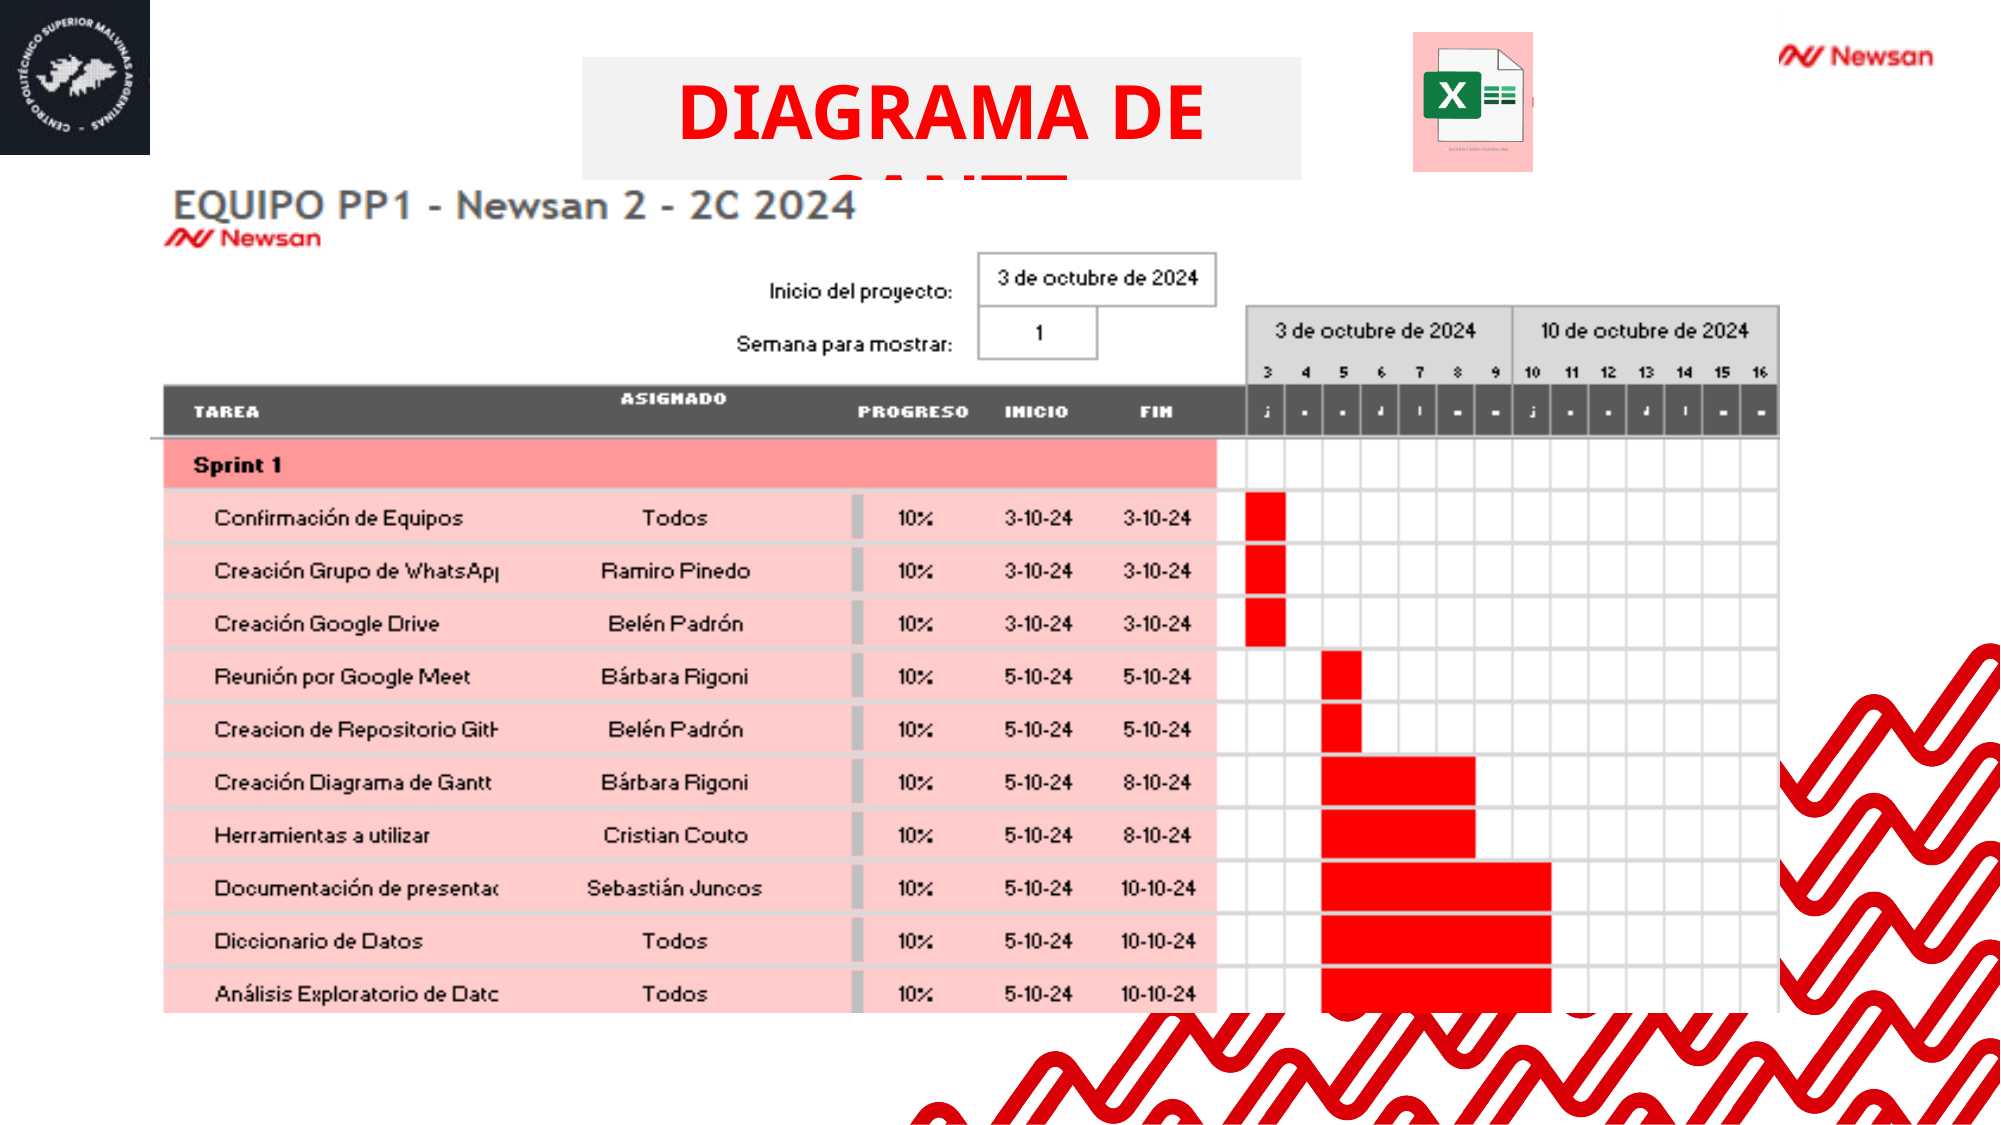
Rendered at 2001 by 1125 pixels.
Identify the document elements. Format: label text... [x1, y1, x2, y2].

picture [0, 0, 2000, 1125]
text_box DIAGRAMA DE GANTT [582, 56, 1302, 180]
